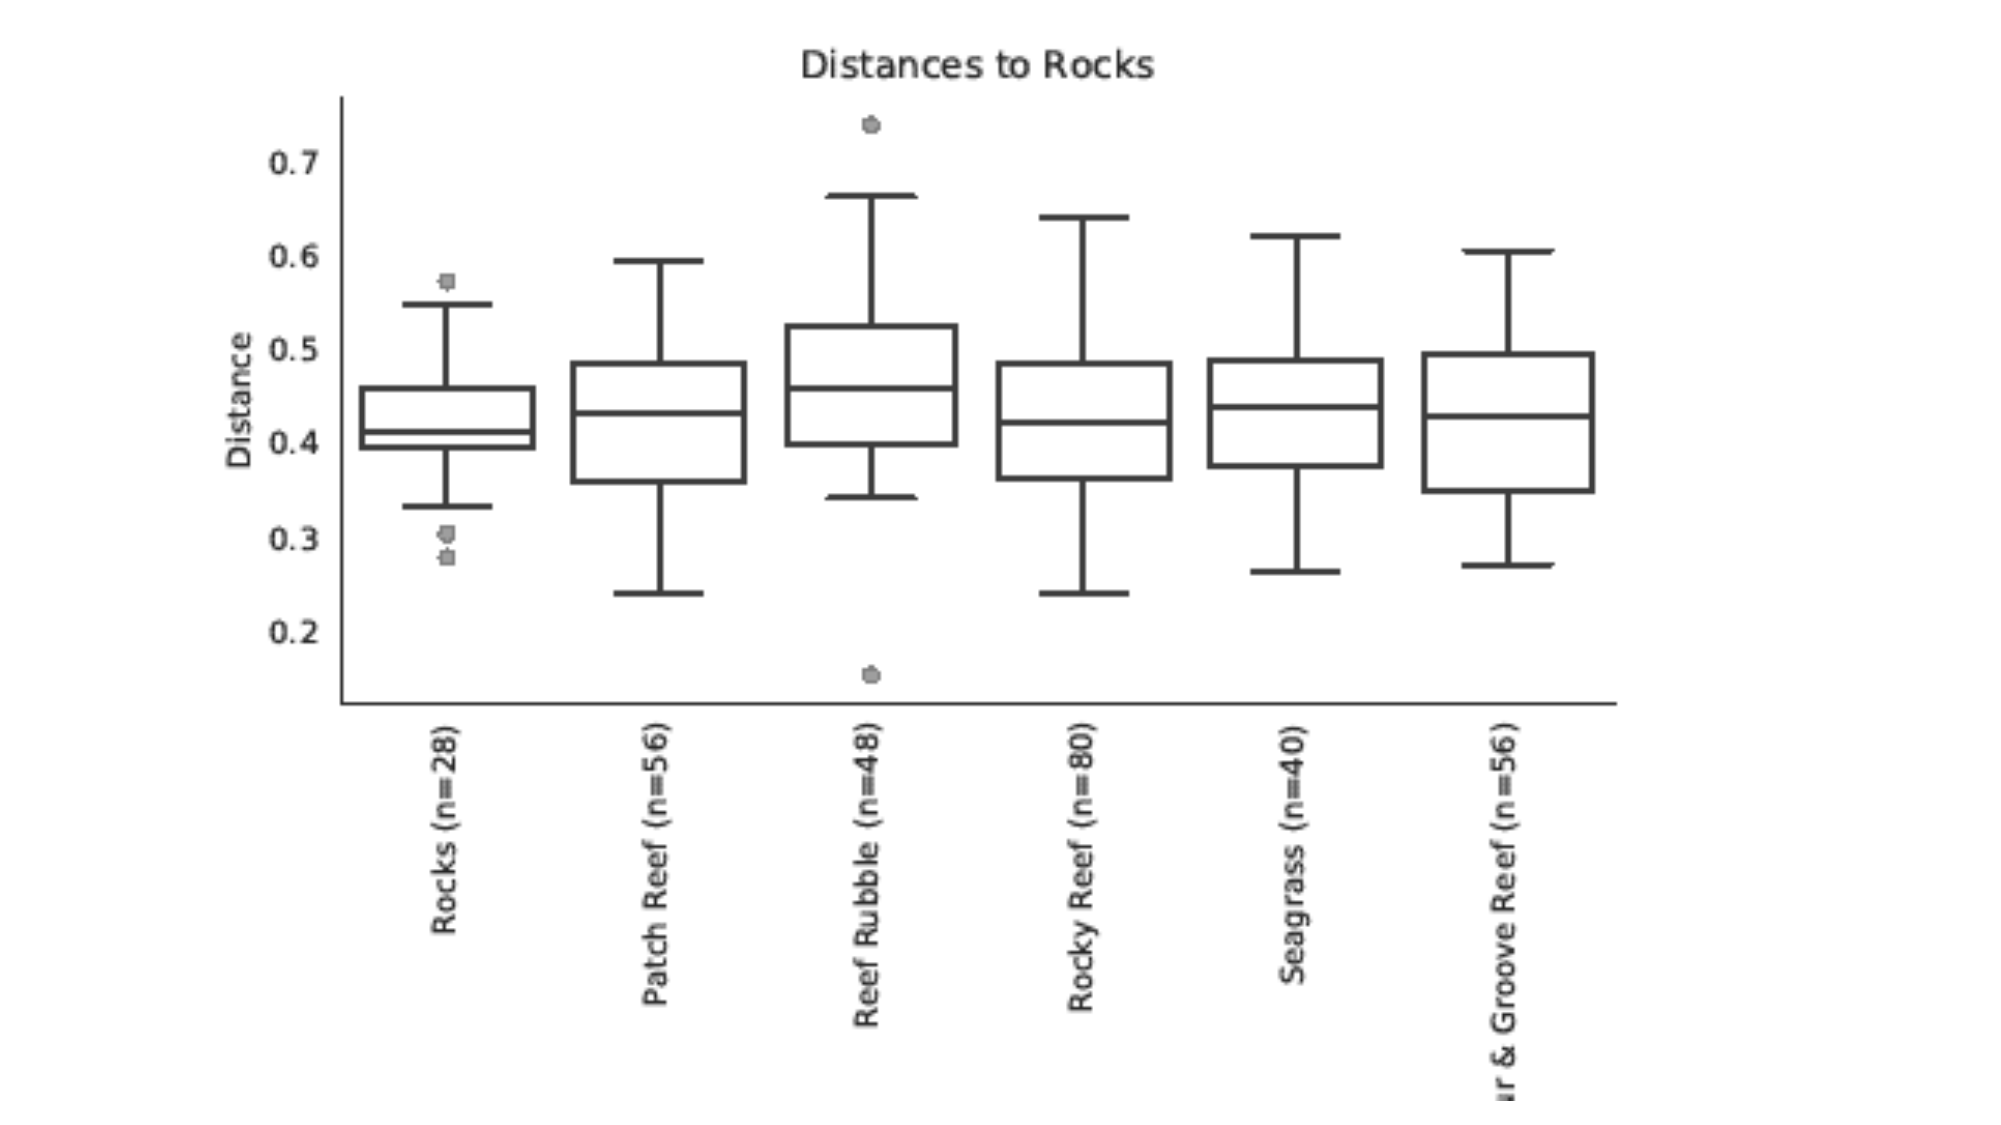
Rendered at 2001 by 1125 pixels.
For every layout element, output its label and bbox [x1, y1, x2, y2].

text_box [217, 26, 1648, 1101]
